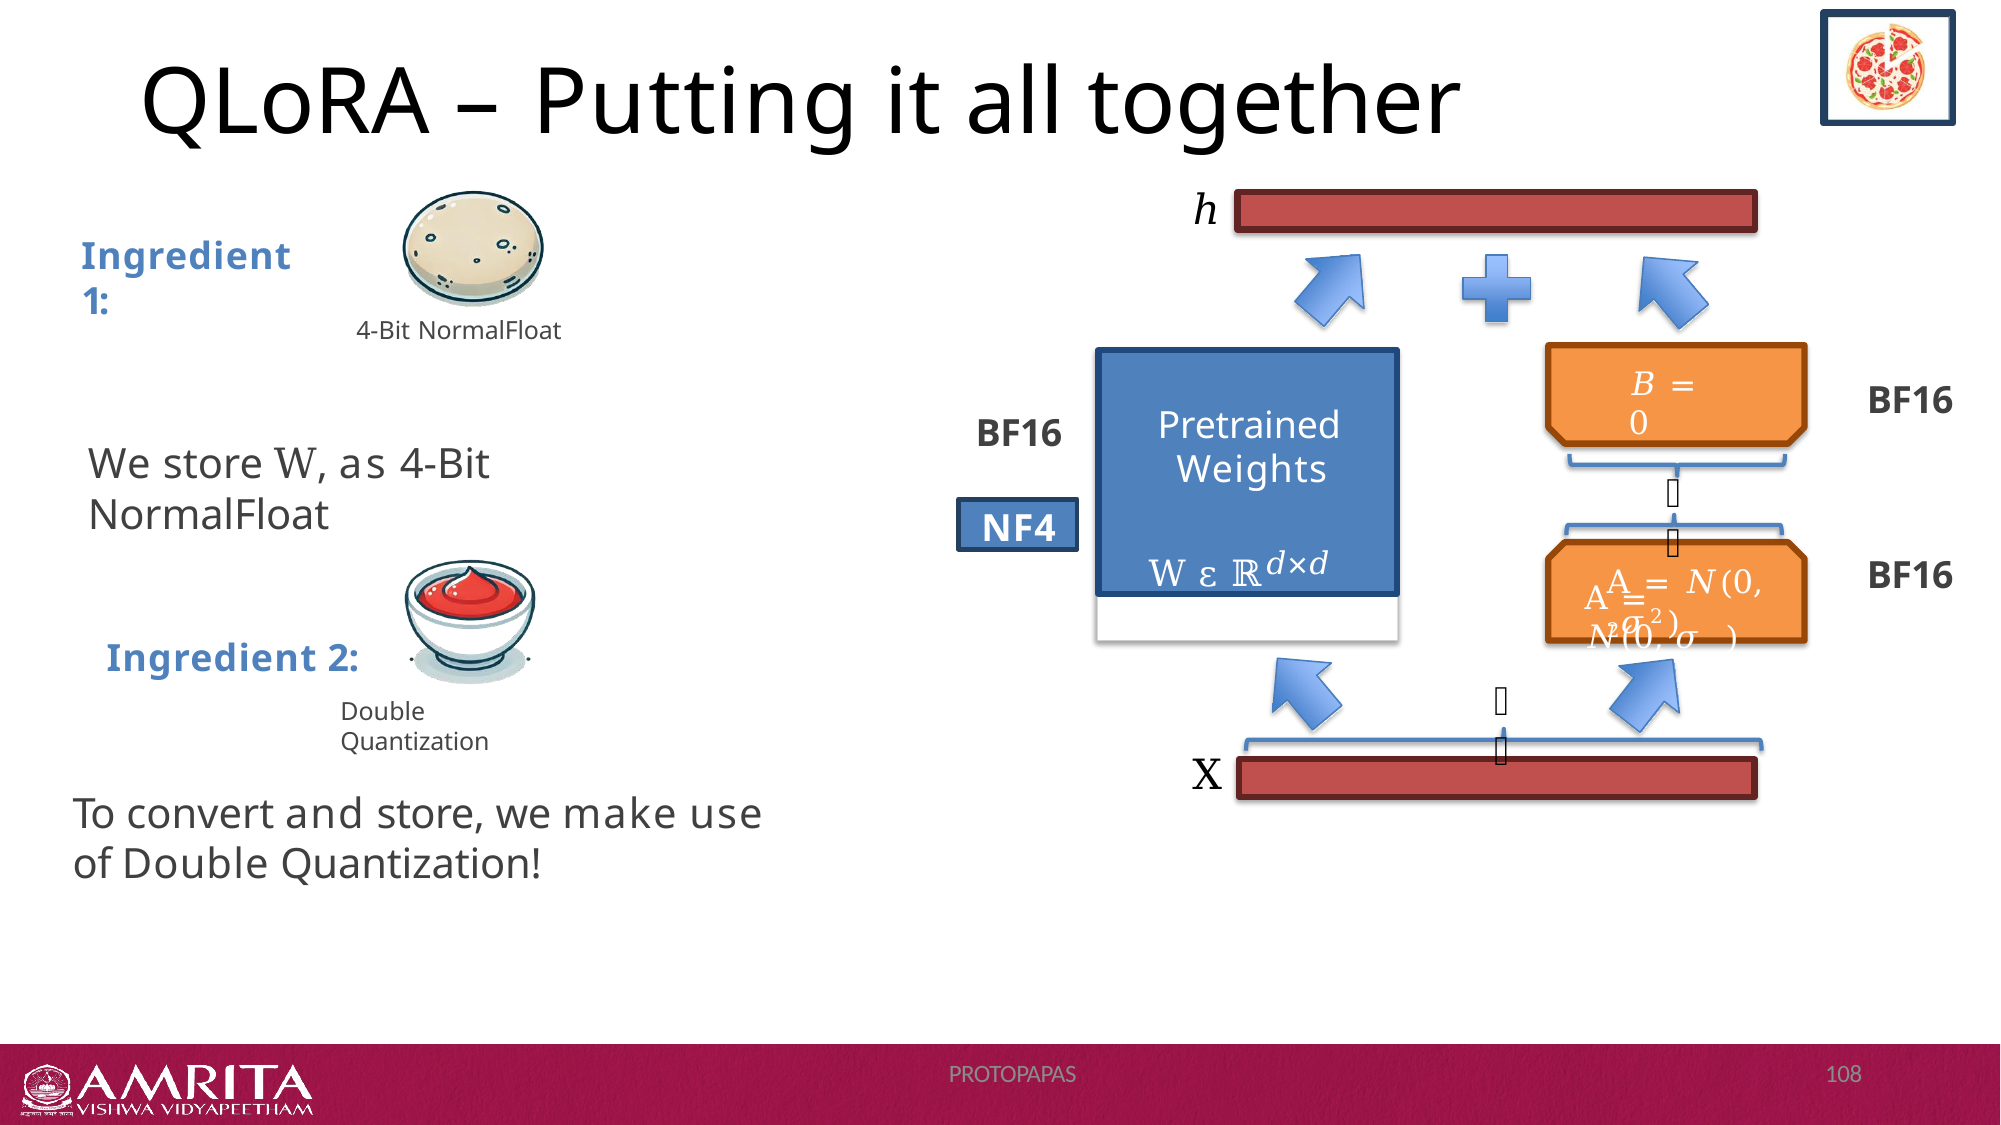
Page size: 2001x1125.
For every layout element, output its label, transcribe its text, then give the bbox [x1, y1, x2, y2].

title QLoRA – Putting it all together [137, 39, 1863, 152]
text_box BF16 [1864, 548, 1954, 596]
text_box Ingredient 2: Double Quantization [104, 606, 581, 756]
text_box We store W, as 4-Bit NormalFloat [85, 434, 726, 538]
text_box 4-Bit NormalFloat [354, 312, 371, 345]
slide_number 108 [1412, 1042, 1863, 1103]
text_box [1823, 12, 1954, 124]
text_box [1226, 746, 1773, 812]
picture [371, 524, 568, 721]
text_box BF16 [973, 406, 1063, 454]
footer Protopapas [662, 1042, 1338, 1103]
picture [1085, 340, 1224, 654]
text_box BF16 [1864, 373, 1954, 421]
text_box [1535, 335, 1817, 548]
picture [0, 1044, 2001, 1125]
text_box Ingredient 1: [79, 229, 314, 322]
picture [371, 145, 574, 347]
text_box X [1190, 745, 1219, 798]
text_box To convert and store, we make use of Double Quantization! [70, 784, 782, 887]
text_box NF4 [958, 499, 1078, 550]
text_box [1224, 182, 1817, 746]
text_box ℎ [1189, 180, 1218, 233]
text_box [1557, 448, 1796, 490]
